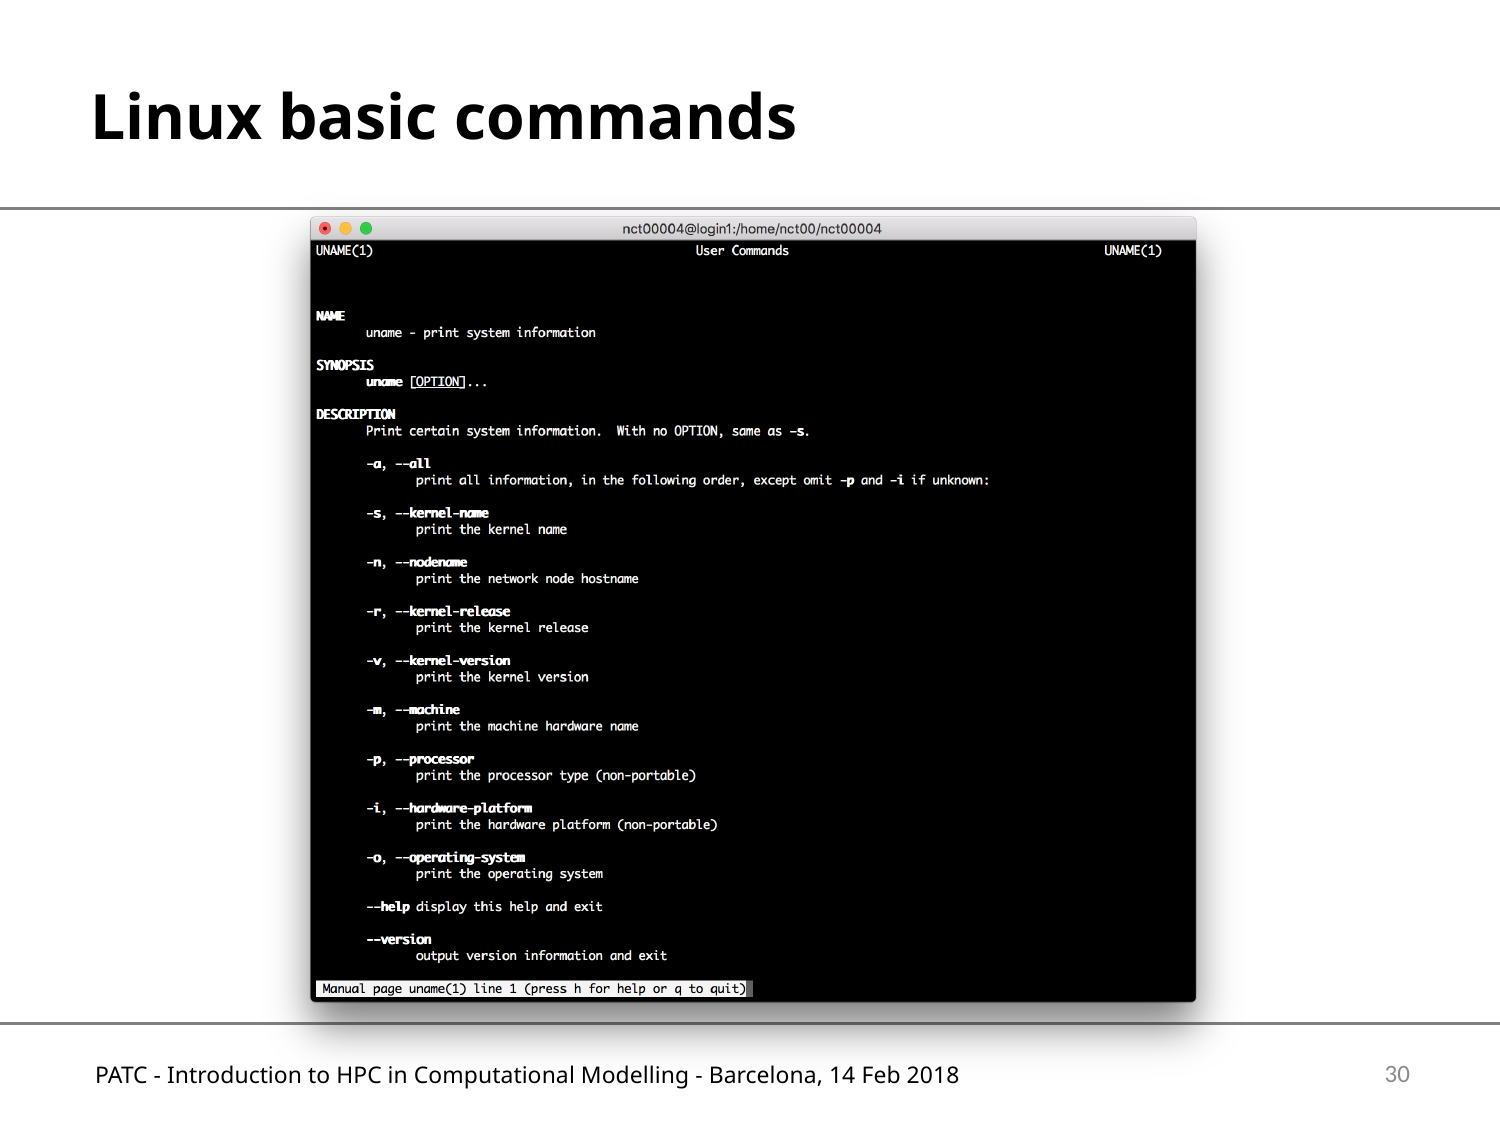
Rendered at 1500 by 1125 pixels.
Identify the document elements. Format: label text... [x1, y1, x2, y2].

title Linux basic commands [75, 45, 1069, 185]
slide_number 30 [1074, 1042, 1425, 1103]
picture [253, 184, 1254, 1084]
